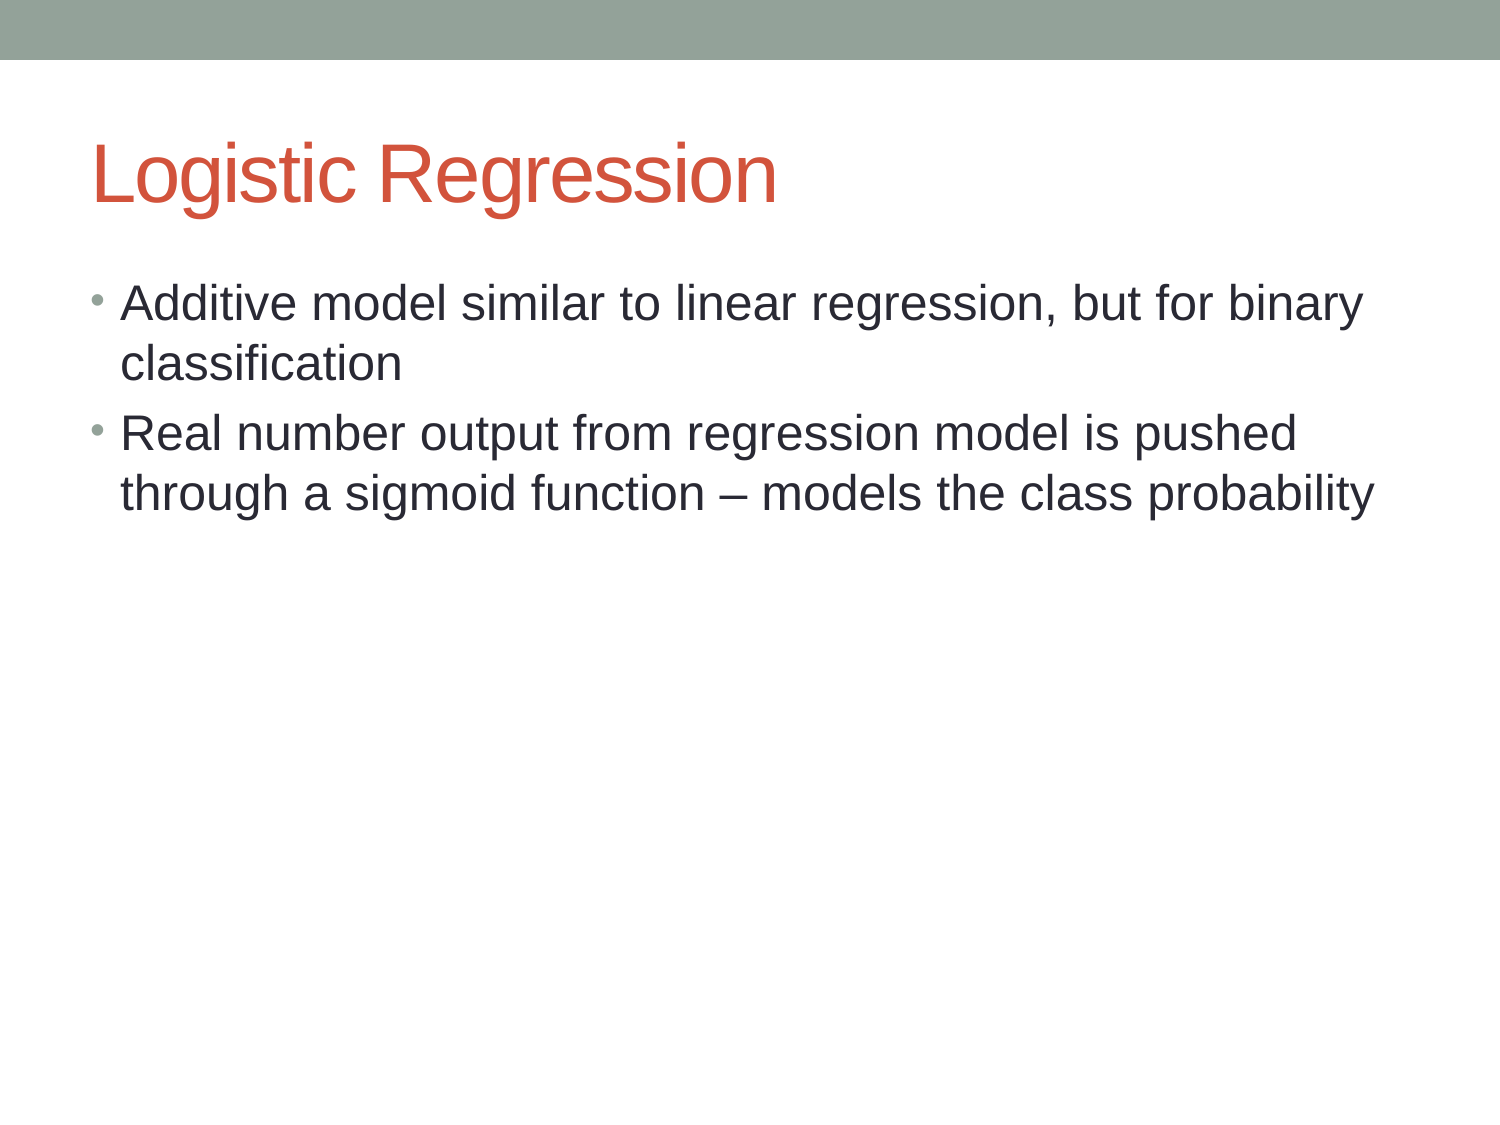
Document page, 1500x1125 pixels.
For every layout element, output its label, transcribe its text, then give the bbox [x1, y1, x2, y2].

title Logistic Regression [75, 87, 1425, 250]
list Additive model similar to linear regression, but for binary classification Real number output from regression model is pushed through a sigmoid function – models the class probability [75, 262, 1425, 1063]
